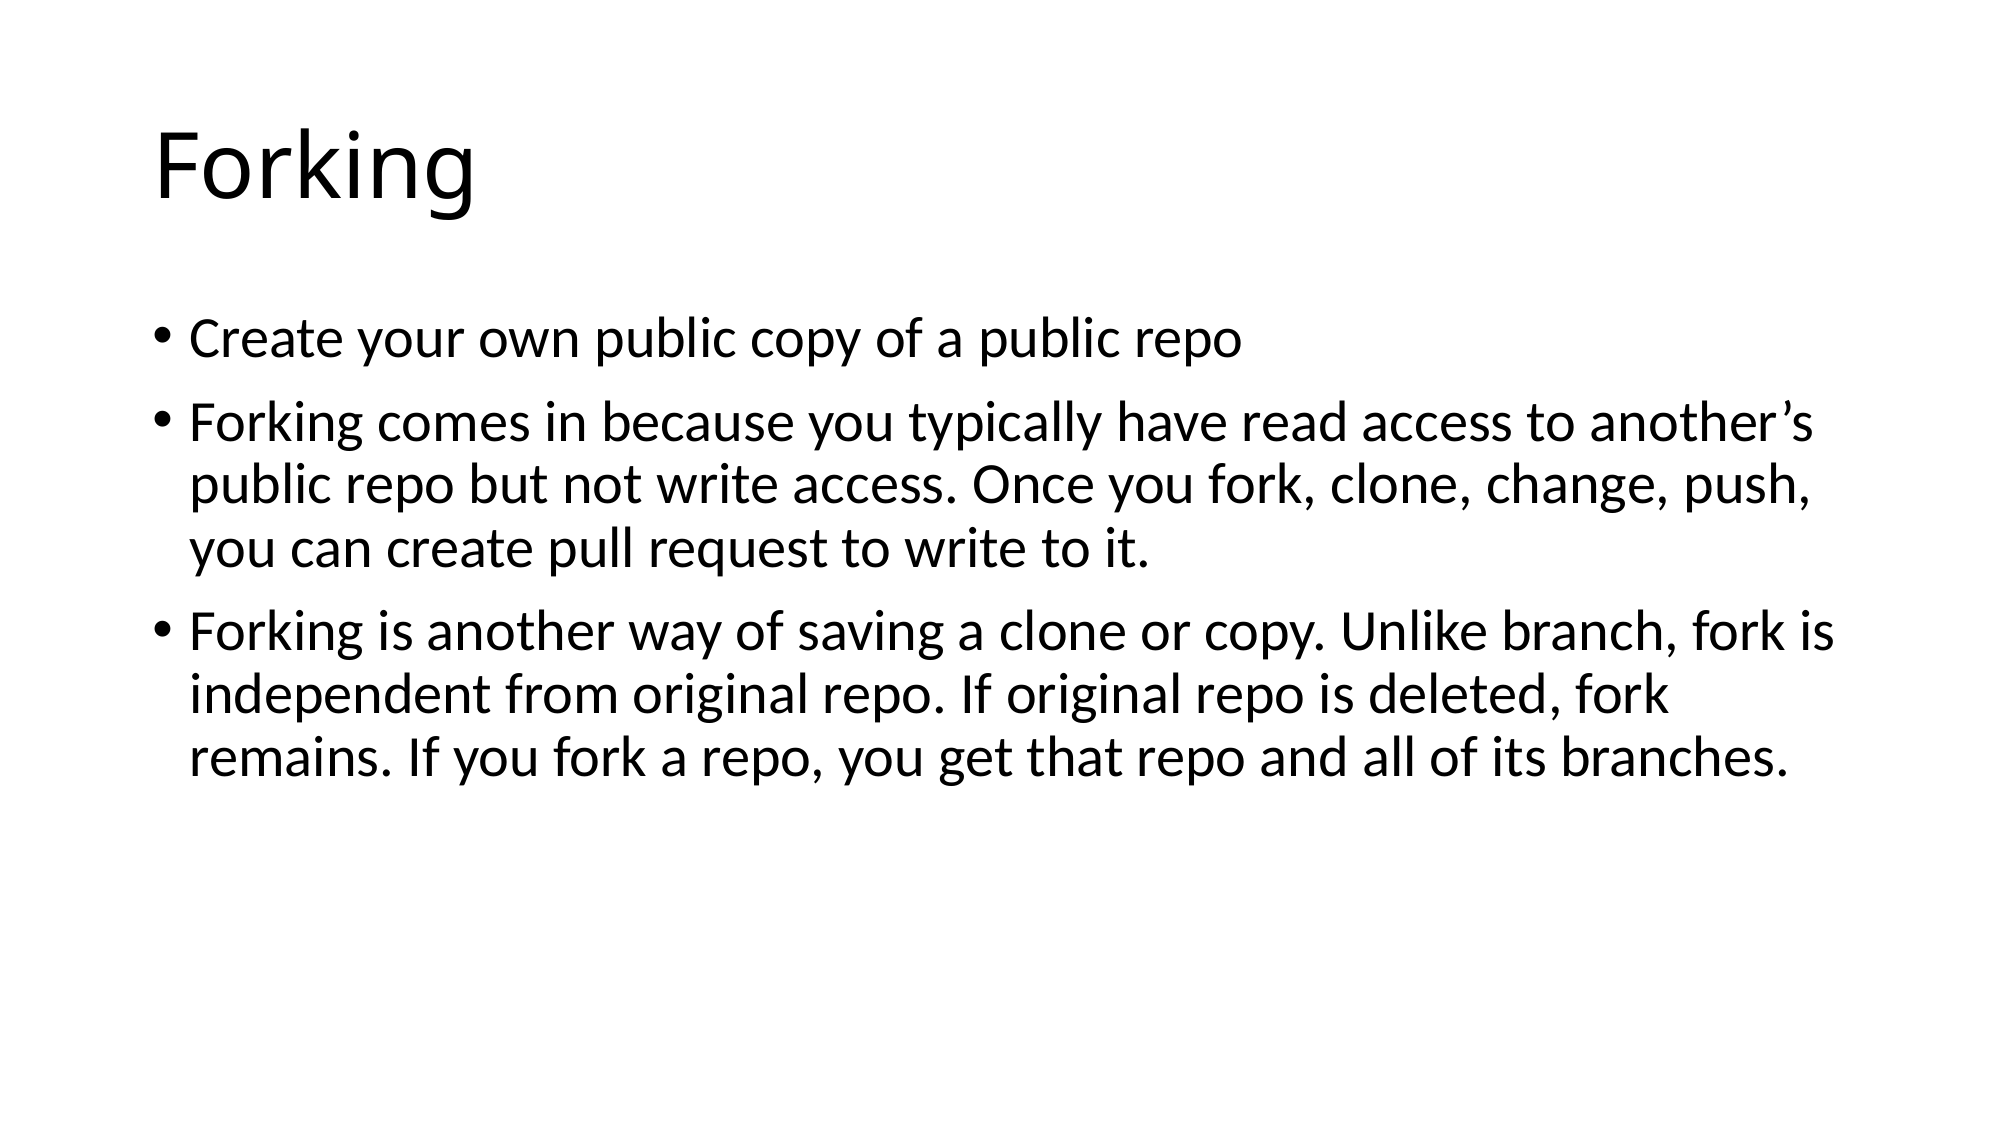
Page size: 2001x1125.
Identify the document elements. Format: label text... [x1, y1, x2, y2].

list Create your own public copy of a public repo Forking comes in because you typically have read access to another’s public repo but not write access. Once you fork, clone, change, push, you can create pull request to write to it. Forking is another way of saving a clone or copy. Unlike branch, fork is independent from original repo. If original repo is deleted, fork remains. If you fork a repo, you get that repo and all of its branches. [137, 299, 1863, 1014]
title Forking [137, 59, 1863, 278]
